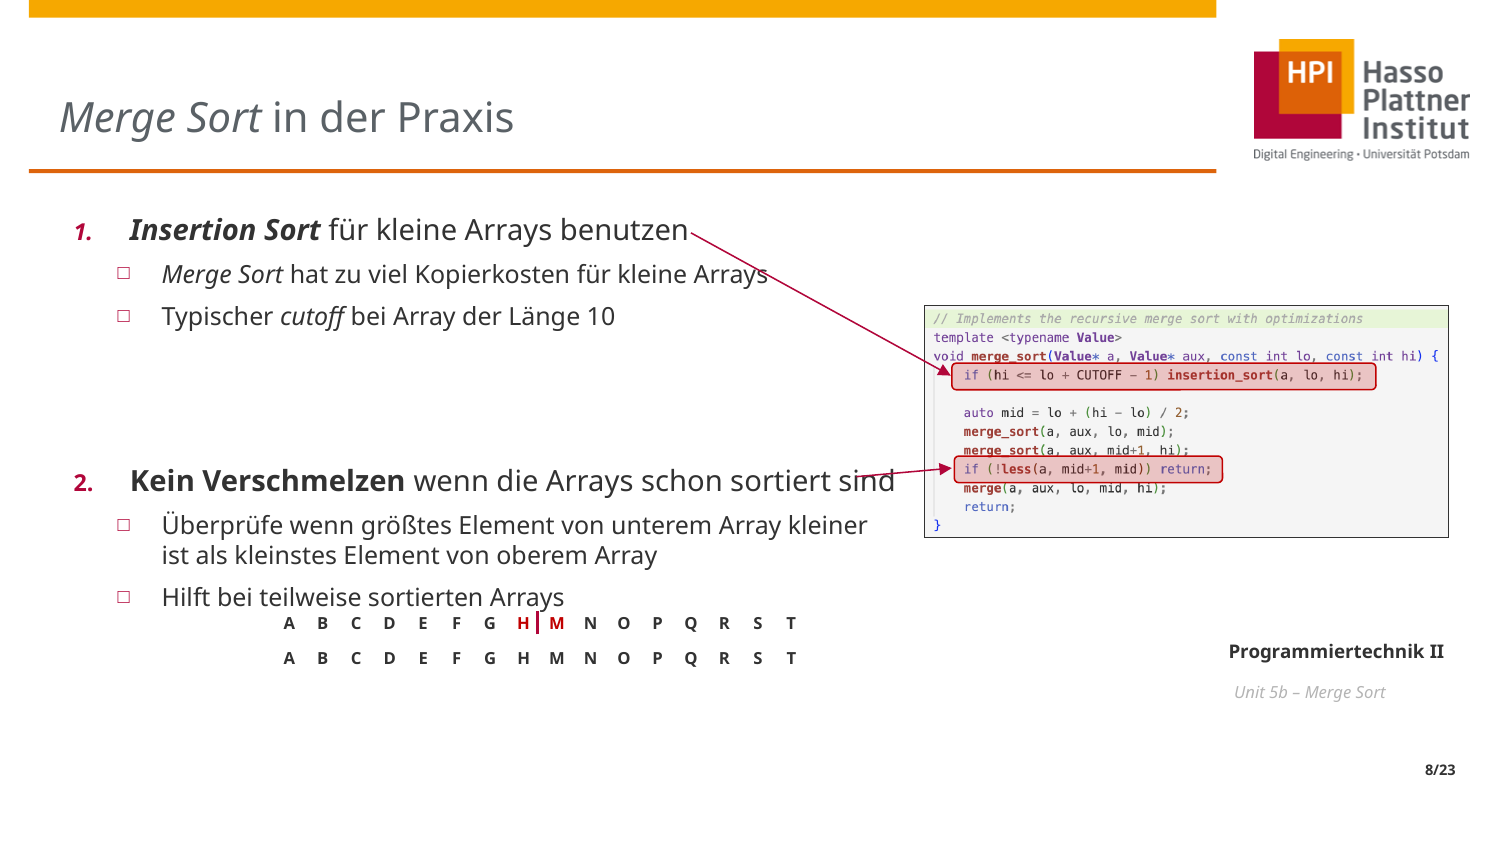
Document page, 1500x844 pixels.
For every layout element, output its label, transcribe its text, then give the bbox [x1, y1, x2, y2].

text_box H [510, 609, 537, 636]
text_box O [610, 609, 638, 636]
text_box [690, 232, 951, 376]
text_box B [309, 644, 337, 672]
list Insertion Sort für kleine Arrays benutzen Merge Sort hat zu viel Kopierkosten für kleine Arrays Typischer cutoff bei Array der Länge 10 Kein Verschmelzen wenn die Arrays schon sortiert sind Überprüfe wenn größtes Element von unterem Array kleiner ist als kleinstes Element von oberem Array Hilft bei teilweise sortierten Arrays [58, 203, 1187, 788]
text_box P [644, 609, 671, 636]
text_box D [376, 609, 403, 636]
text_box R [711, 644, 738, 672]
text_box F [443, 644, 471, 672]
text_box N [577, 644, 604, 672]
text_box F [443, 609, 470, 636]
text_box Q [677, 609, 705, 636]
text_box R [711, 609, 738, 636]
text_box N [577, 609, 604, 636]
text_box H [510, 644, 537, 672]
text_box G [476, 644, 504, 672]
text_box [856, 467, 953, 477]
text_box E [409, 644, 437, 672]
text_box M [543, 644, 571, 672]
text_box A [275, 609, 303, 636]
text_box Q [677, 644, 705, 672]
picture [924, 305, 1450, 539]
picture [1254, 39, 1470, 161]
text_box C [342, 609, 370, 636]
text_box C [342, 644, 370, 672]
text_box M [543, 609, 571, 636]
text_box T [778, 644, 805, 672]
text_box S [744, 644, 772, 672]
text_box B [309, 609, 337, 636]
text_box O [610, 644, 638, 672]
text_box S [744, 609, 772, 636]
text_box A [275, 644, 303, 672]
text_box E [409, 609, 437, 636]
text_box T [777, 609, 805, 636]
text_box G [476, 609, 504, 636]
text_box P [644, 644, 671, 672]
text_box D [376, 644, 404, 672]
title Merge Sort in der Praxis [58, 17, 1187, 170]
